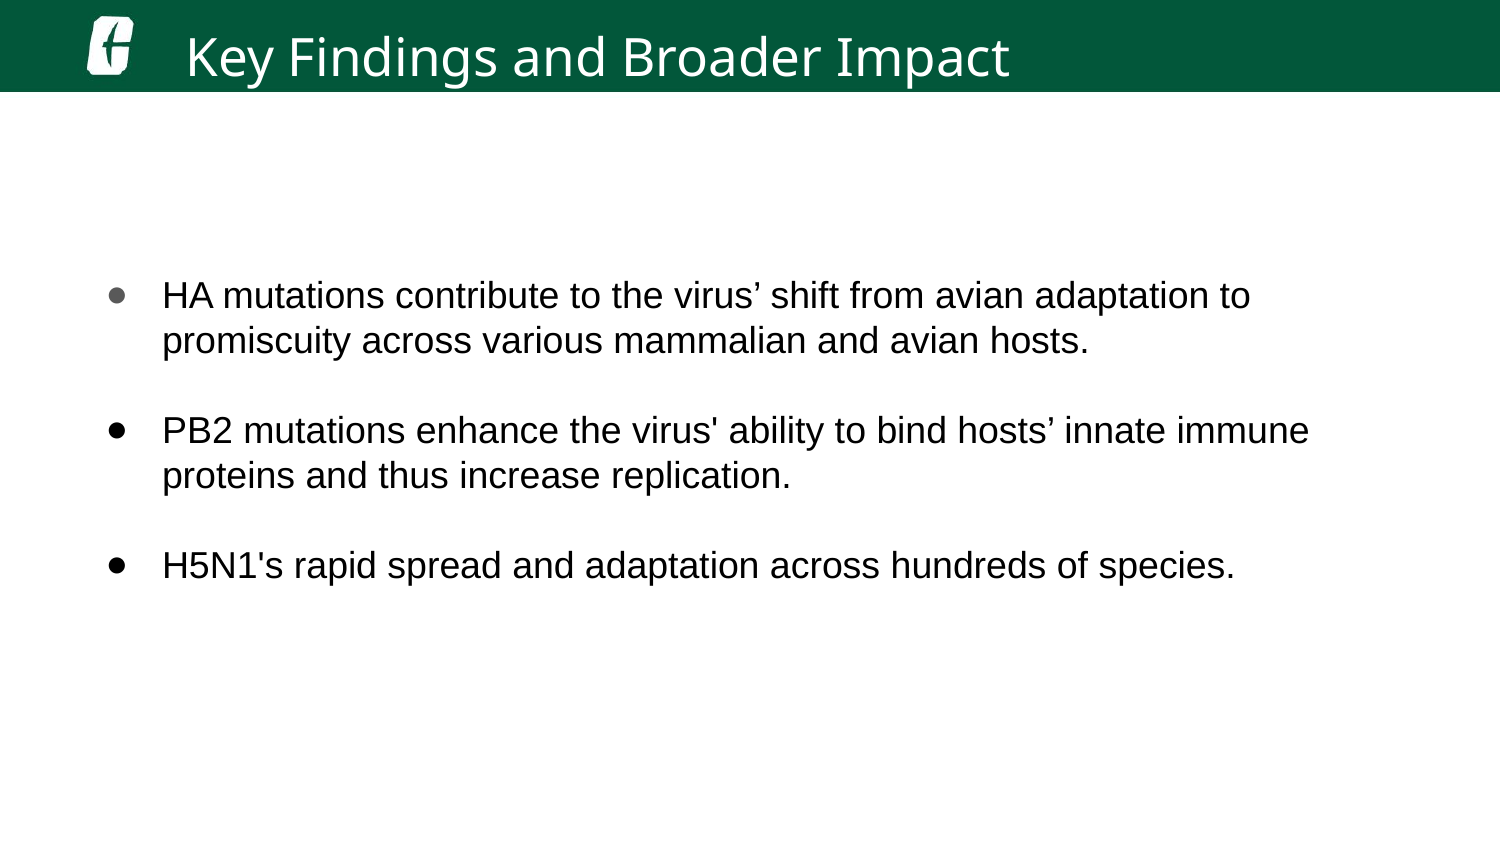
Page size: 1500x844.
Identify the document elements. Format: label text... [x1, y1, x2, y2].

picture [0, 0, 1500, 844]
text_box Key Findings and Broader Impact [145, 18, 1052, 96]
text_box HA mutations contribute to the virus’ shift from avian adaptation to promiscuity across various mammalian and avian hosts. PB2 mutations enhance the virus' ability to bind hosts’ innate immune proteins and thus increase replication. H5N1's rapid spread and adaptation across hundreds of species. [71, 256, 1429, 588]
